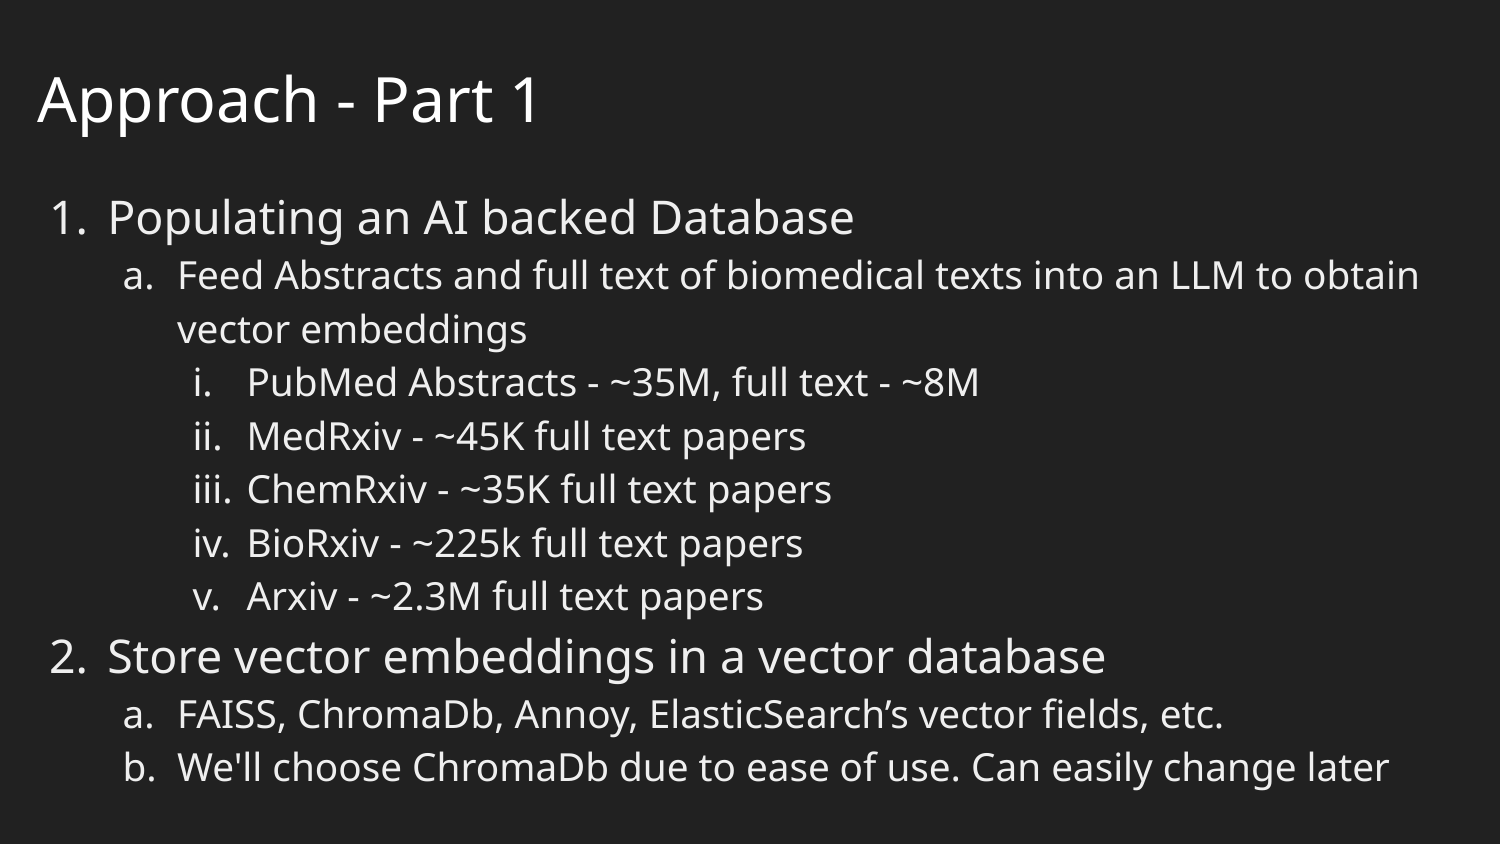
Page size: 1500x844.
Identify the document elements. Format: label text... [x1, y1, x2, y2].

list Populating an AI backed Database Feed Abstracts and full text of biomedical texts into an LLM to obtain vector embeddings PubMed Abstracts - ~35M, full text - ~8M MedRxiv - ~45K full text papers ChemRxiv - ~35K full text papers BioRxiv - ~225k full text papers Arxiv - ~2.3M full text papers Store vector embeddings in a vector database FAISS, ChromaDb, Annoy, ElasticSearch’s vector fields, etc. We'll choose ChromaDb due to ease of use. Can easily change later [22, 165, 1485, 816]
title Approach - Part 1 [22, 37, 1485, 158]
